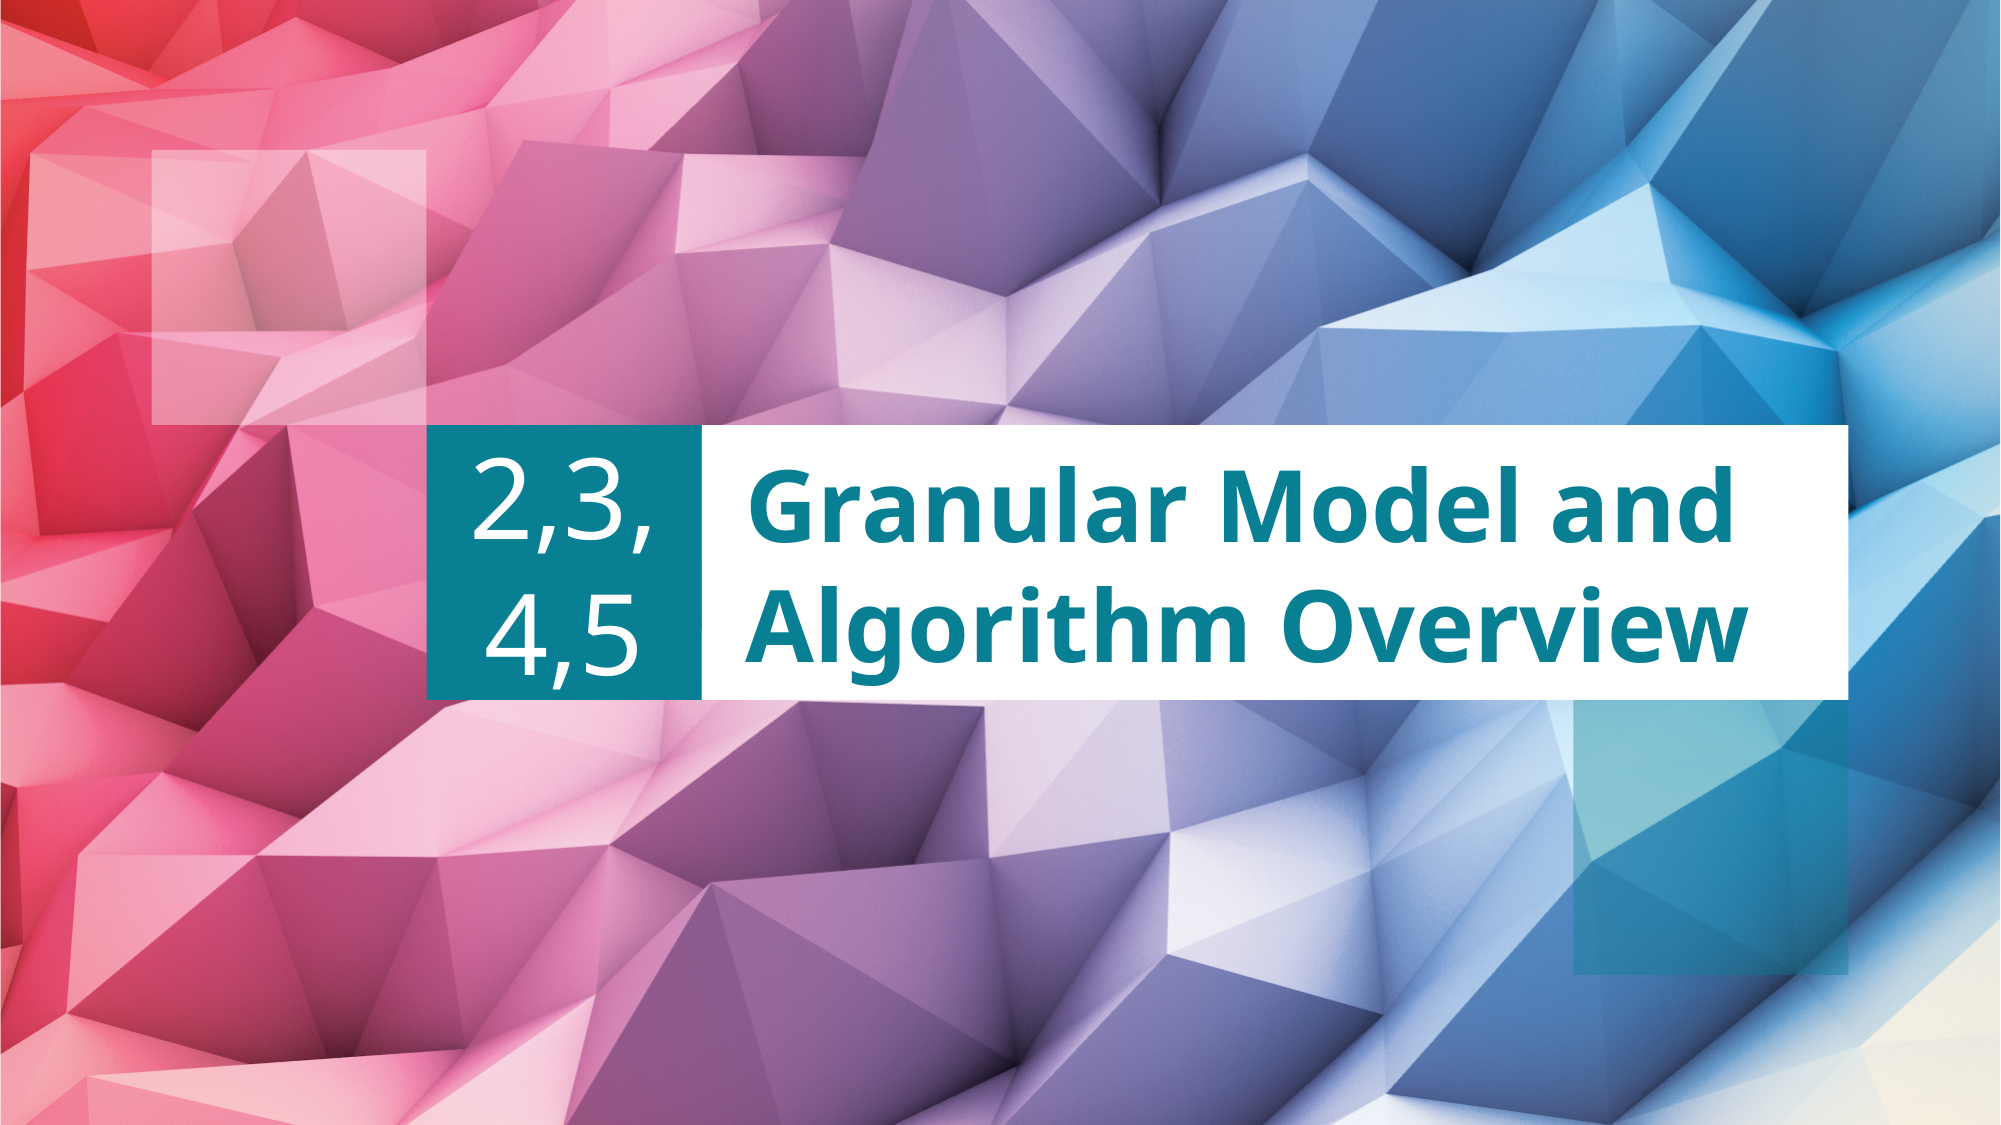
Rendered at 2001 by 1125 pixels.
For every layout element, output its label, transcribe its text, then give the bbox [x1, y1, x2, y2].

slide_number [1412, 1042, 1863, 1103]
picture [0, 0, 2001, 1125]
text_box 2,3, 4,5 [426, 424, 703, 701]
title Granular Model and Algorithm Overview [730, 450, 1820, 675]
